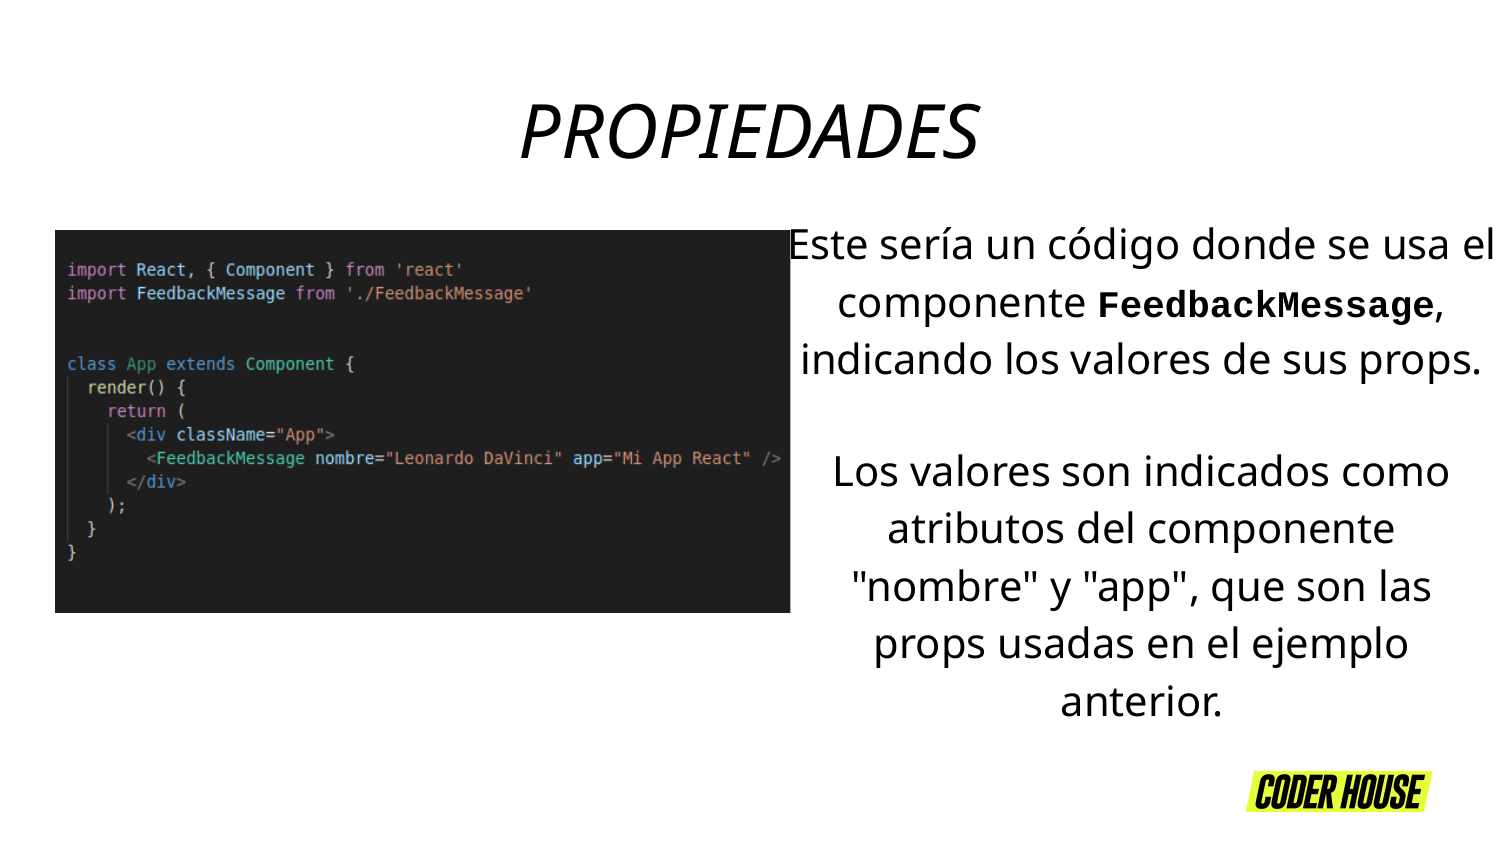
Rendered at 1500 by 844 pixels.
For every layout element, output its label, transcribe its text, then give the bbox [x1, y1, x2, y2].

text_box Este sería un código donde se usa el componente FeedbackMessage, indicando los valores de sus props. [792, 195, 1500, 443]
text_box Los valores son indicados como atributos del componente "nombre" y "app", que son las props usadas en el ejemplo anterior. [790, 421, 1494, 650]
picture [54, 230, 791, 614]
text_box PROPIEDADES [285, 68, 1215, 231]
picture [1241, 764, 1437, 819]
